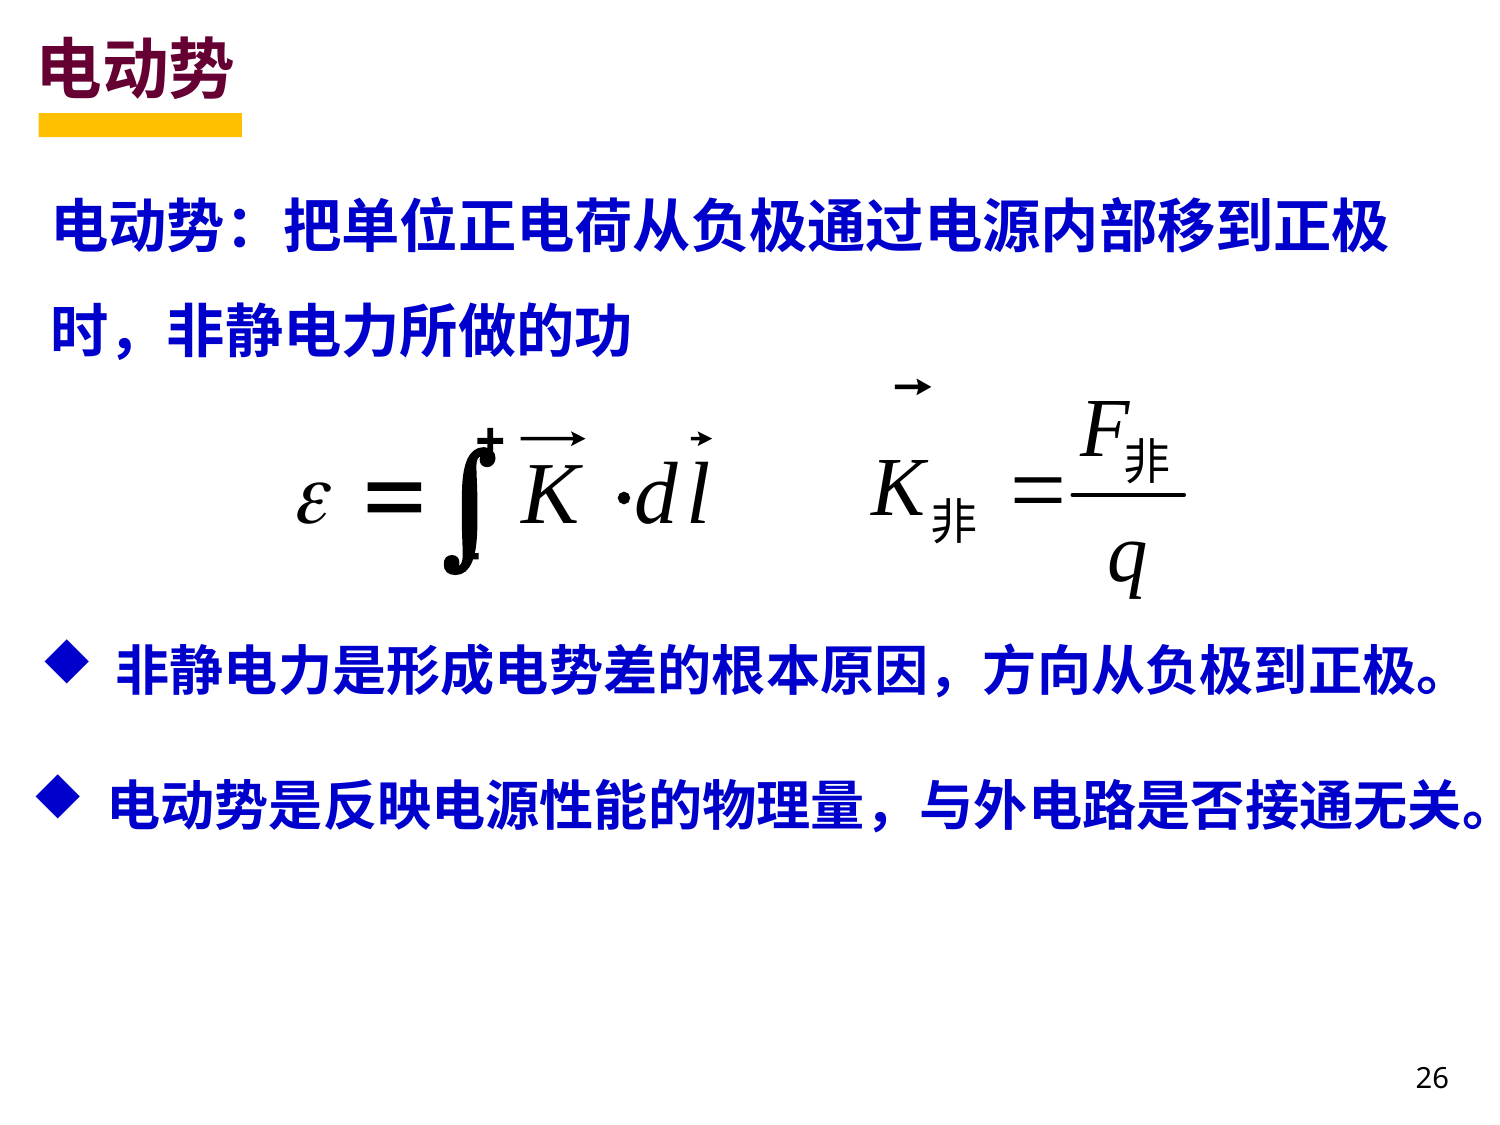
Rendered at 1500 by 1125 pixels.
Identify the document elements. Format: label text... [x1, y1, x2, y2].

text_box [856, 361, 1200, 611]
text_box 电动势是反映电源性能的物理量，与外电路是否接通无关。 [16, 731, 1500, 844]
list 电动势：把单位正电荷从负极通过电源内部移到正极时，非静电力所做的功 [35, 146, 1441, 359]
text_box [38, 113, 242, 138]
text_box 非静电力是形成电势差的根本原因，方向从负极到正极。 [25, 628, 1487, 709]
text_box 电动势 [20, 19, 732, 115]
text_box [280, 398, 732, 590]
slide_number 26 [1151, 1031, 1465, 1107]
